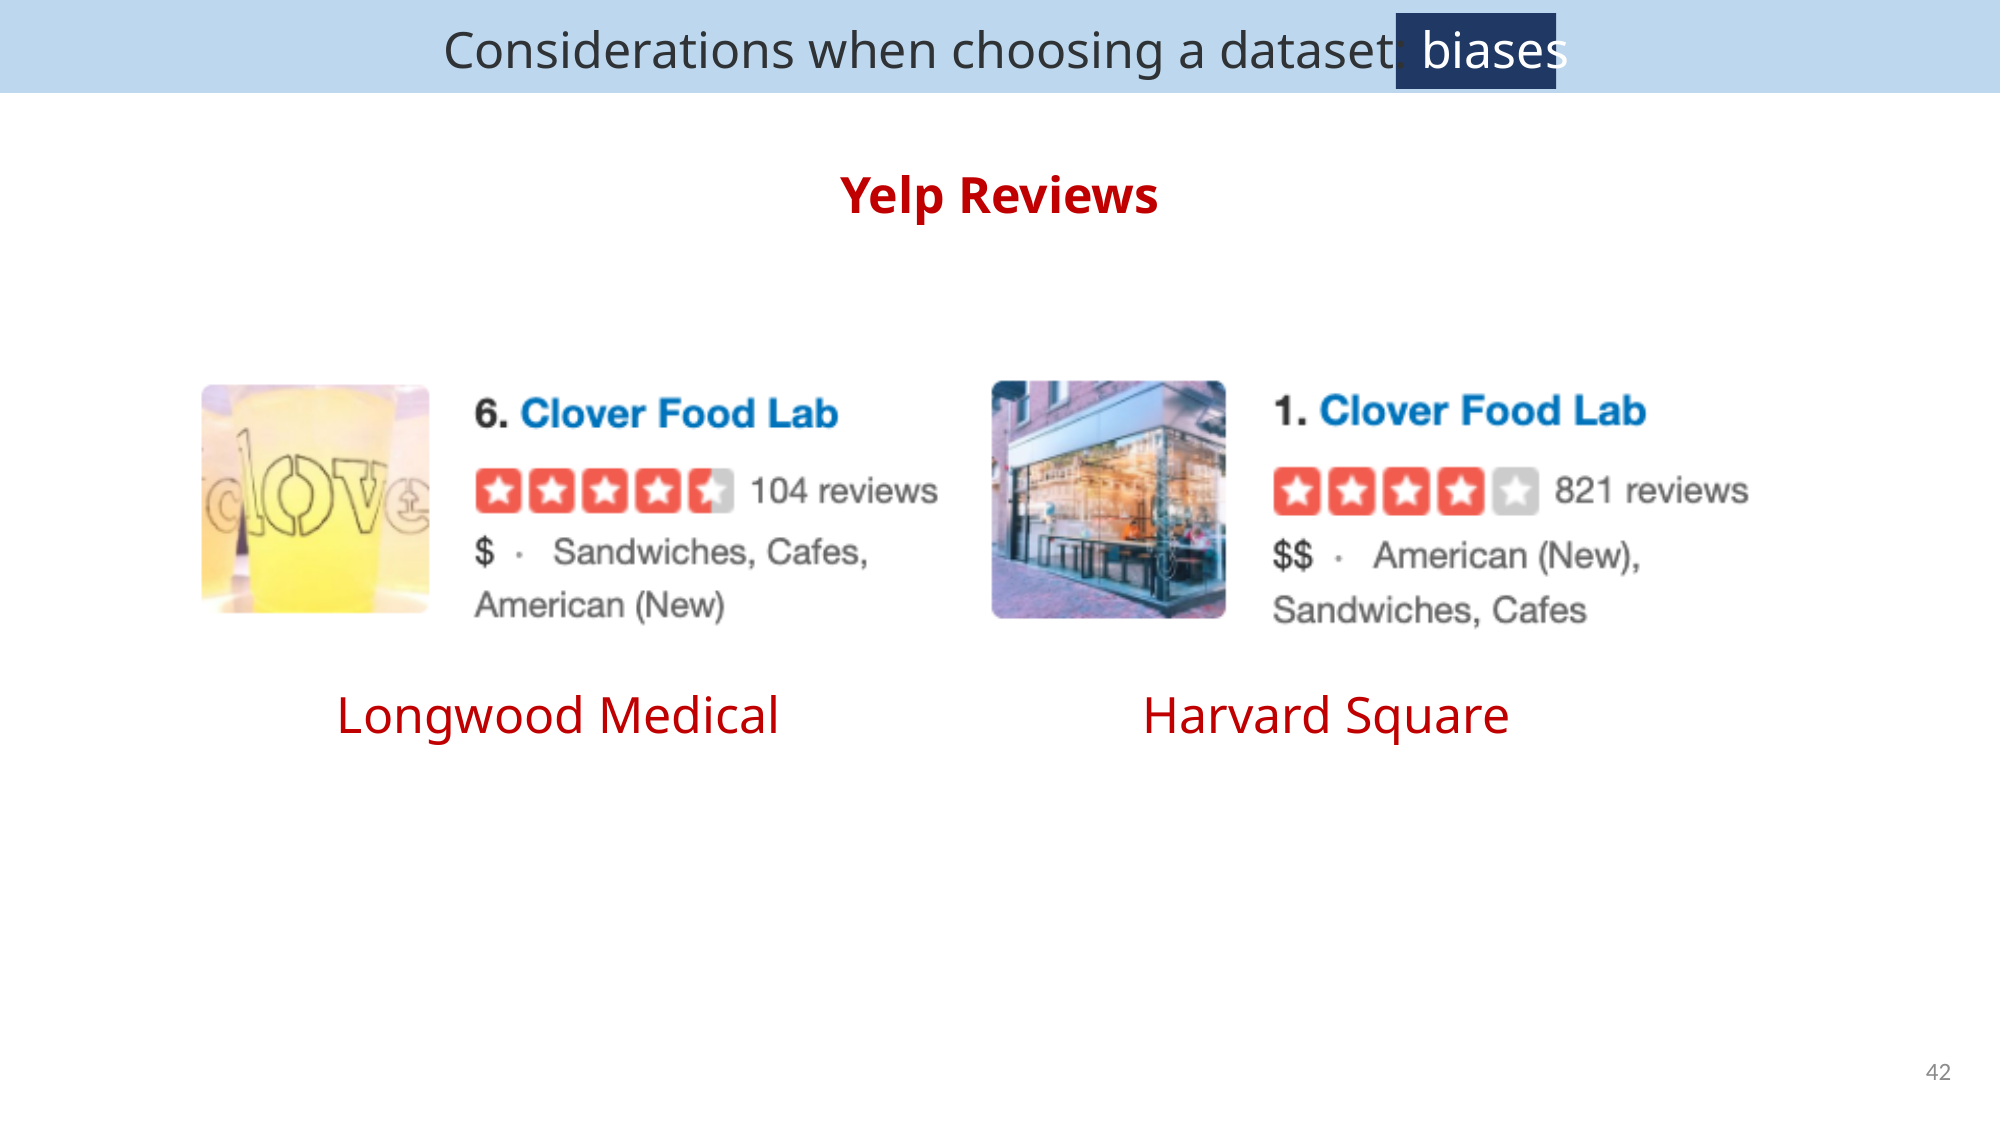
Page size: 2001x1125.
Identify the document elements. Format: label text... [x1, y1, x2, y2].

text_box [1395, 86, 1557, 90]
picture [984, 373, 1759, 638]
text_box Longwood Medical [168, 676, 936, 752]
text_box Considerations when choosing a dataset: biases [254, 10, 1759, 86]
slide_number 42 [1883, 1040, 1967, 1101]
text_box [0, 0, 2000, 94]
picture [194, 373, 950, 638]
text_box Yelp Reviews [247, 155, 1752, 231]
text_box Harvard Square [936, 676, 1717, 752]
